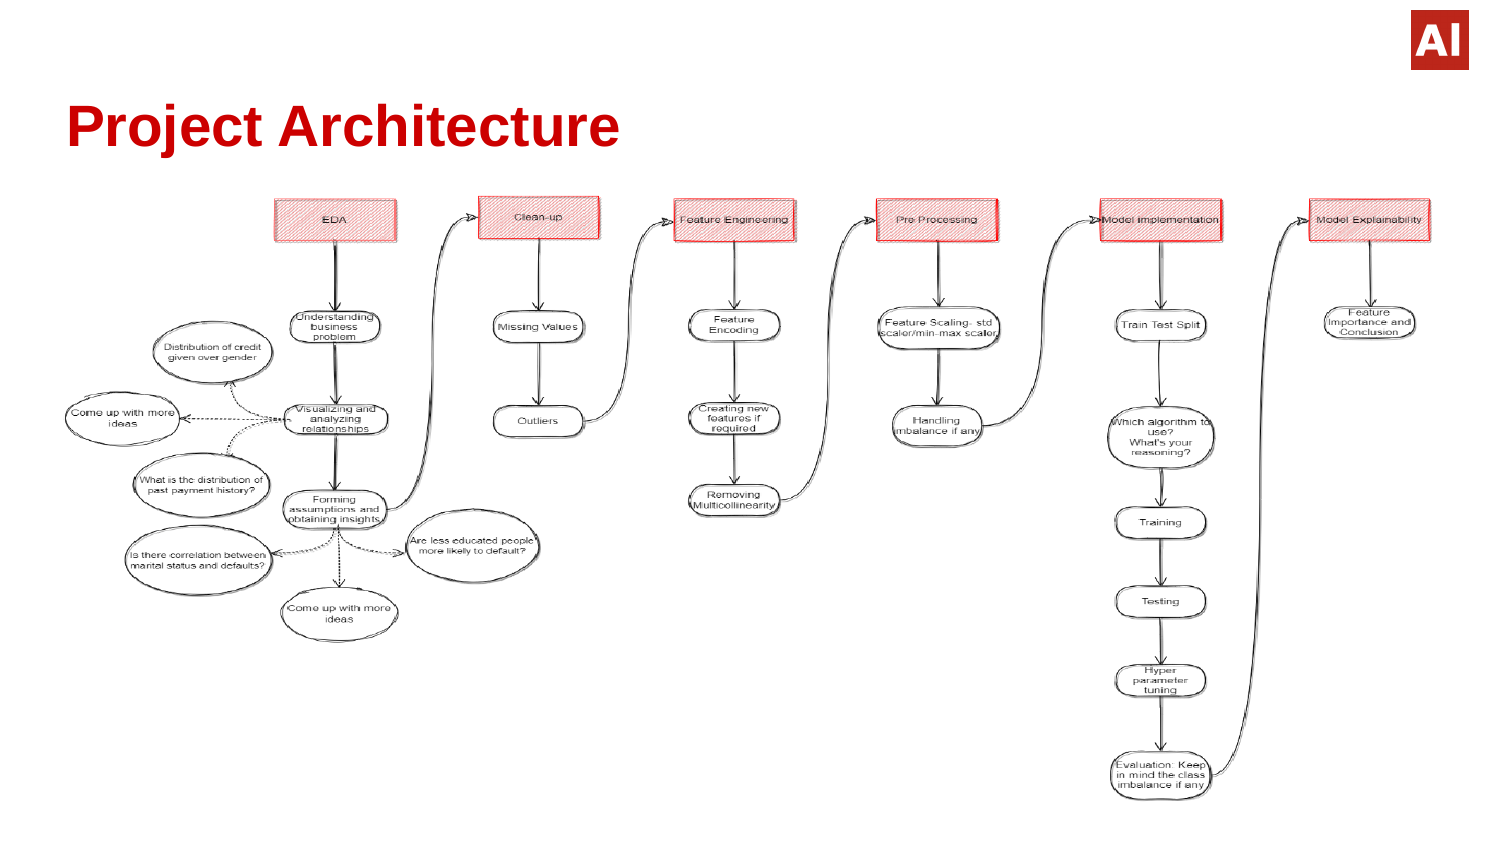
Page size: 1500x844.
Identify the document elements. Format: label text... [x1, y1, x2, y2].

picture [17, 188, 1470, 813]
title Project Architecture [51, 72, 1449, 167]
picture [1411, 10, 1469, 70]
